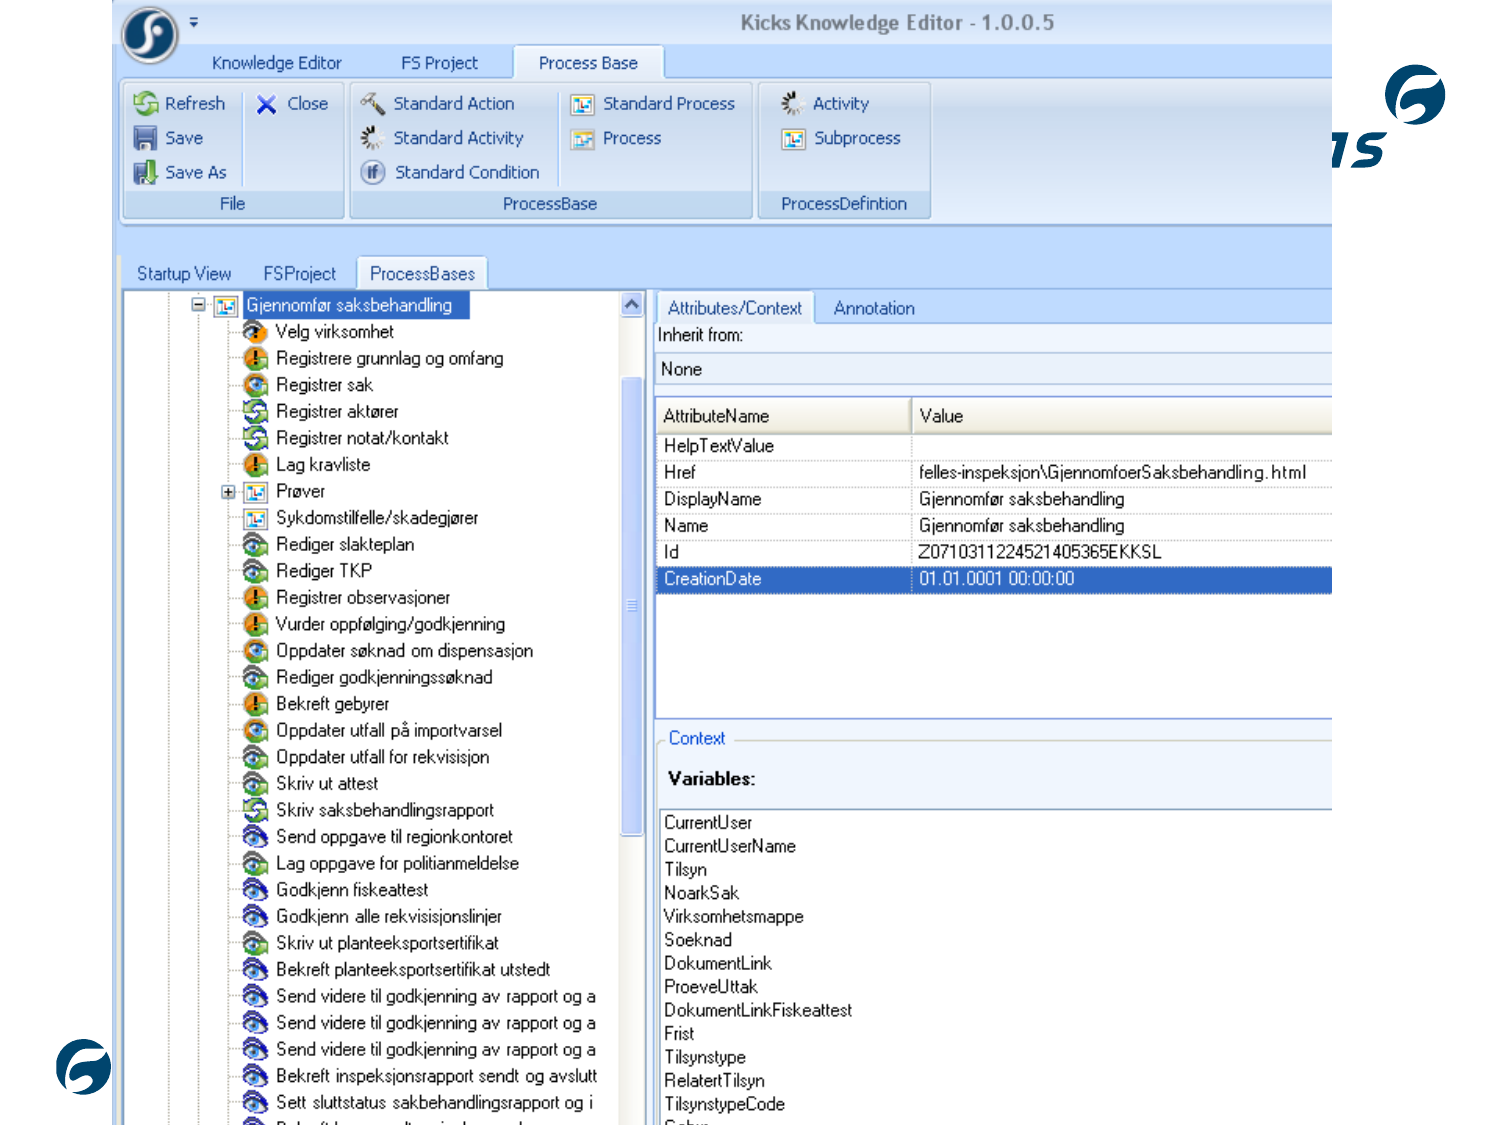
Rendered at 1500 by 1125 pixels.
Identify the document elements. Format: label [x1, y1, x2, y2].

picture [111, 0, 1332, 1125]
